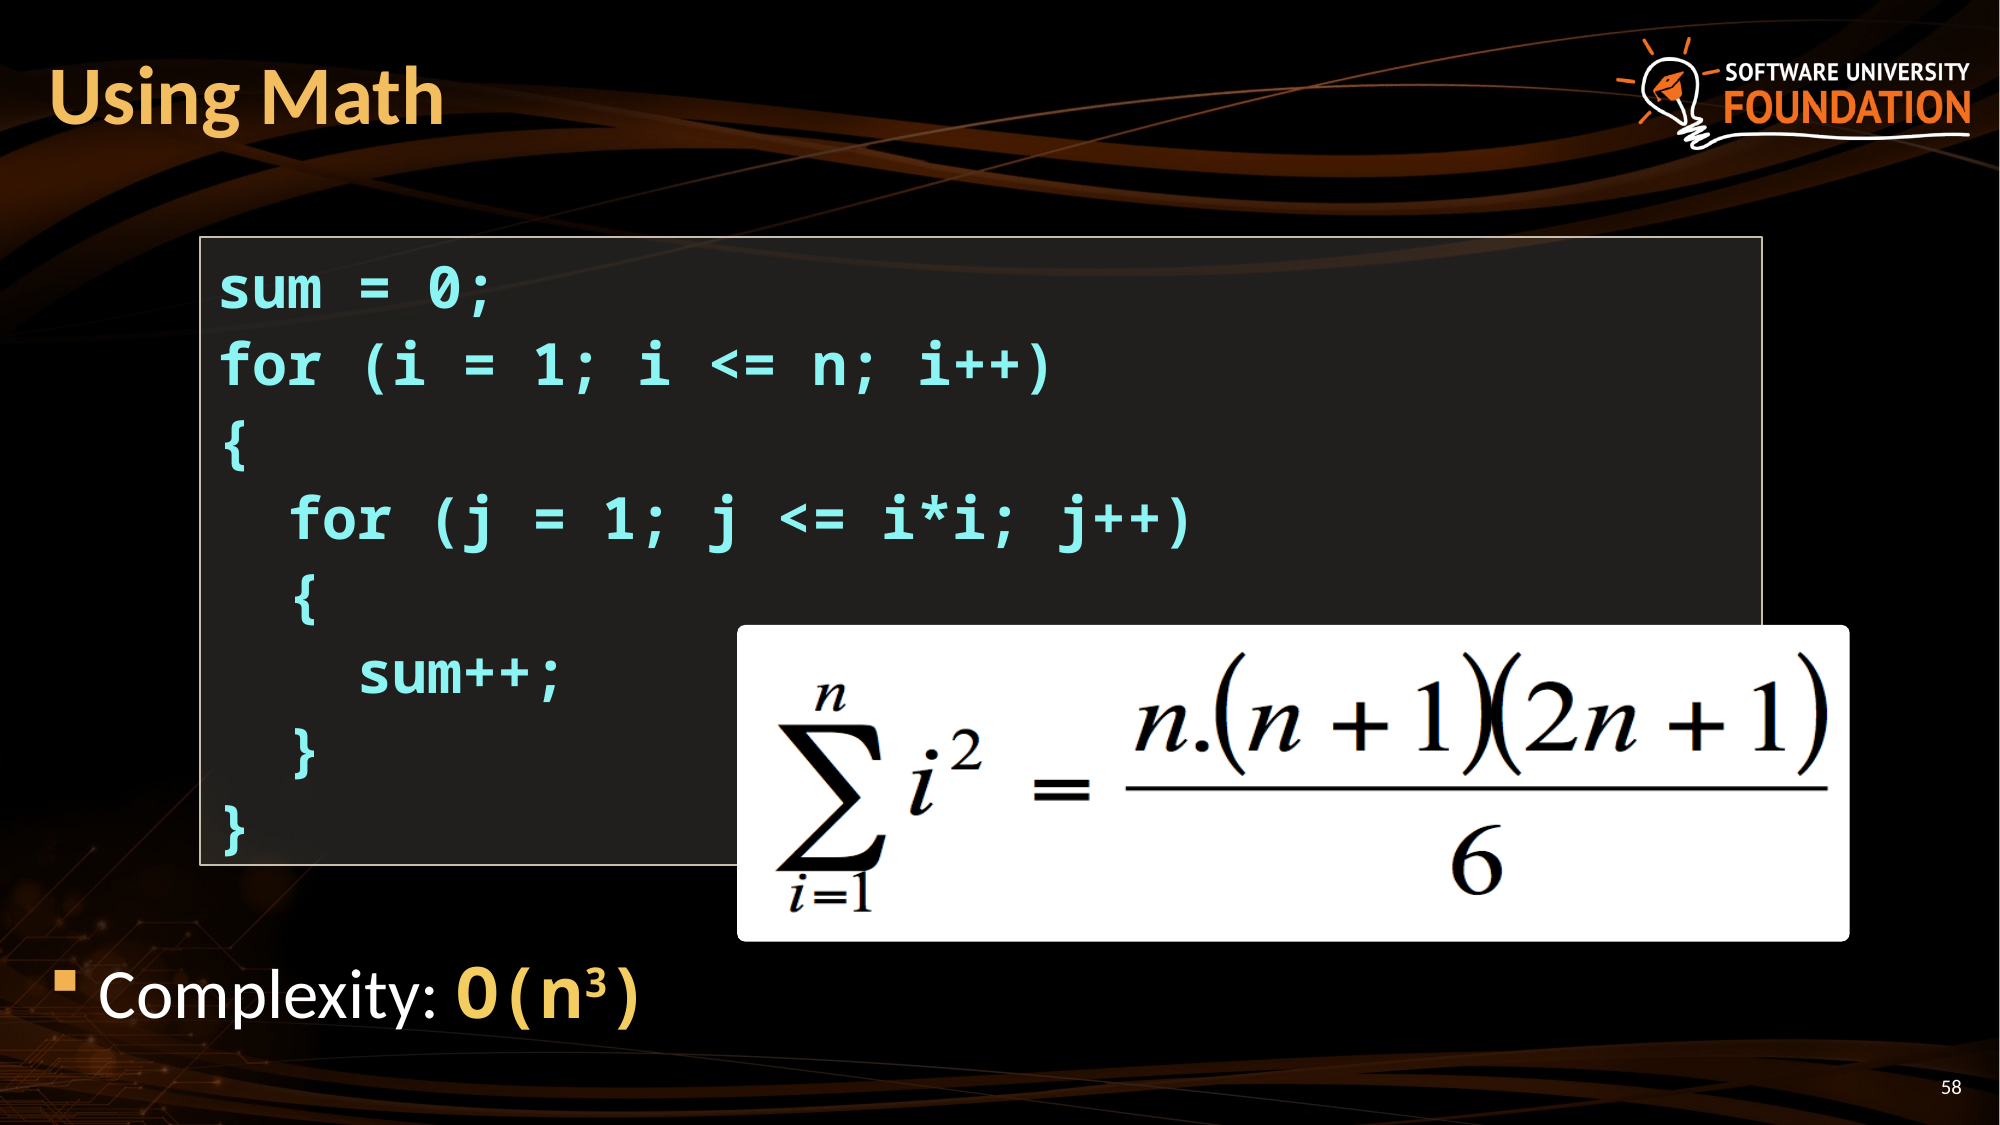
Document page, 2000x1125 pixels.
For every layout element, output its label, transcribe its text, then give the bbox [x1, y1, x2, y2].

title Using Math [30, 6, 1602, 189]
picture [0, 0, 2000, 1125]
list Complexity: O(n3) [31, 937, 1968, 949]
text_box sum = 0; for (i = 1; i <= n; i++) { for (j = 1; j <= i*i; j++) { sum++; } } [199, 237, 1763, 865]
text_box [31, 949, 1968, 1103]
